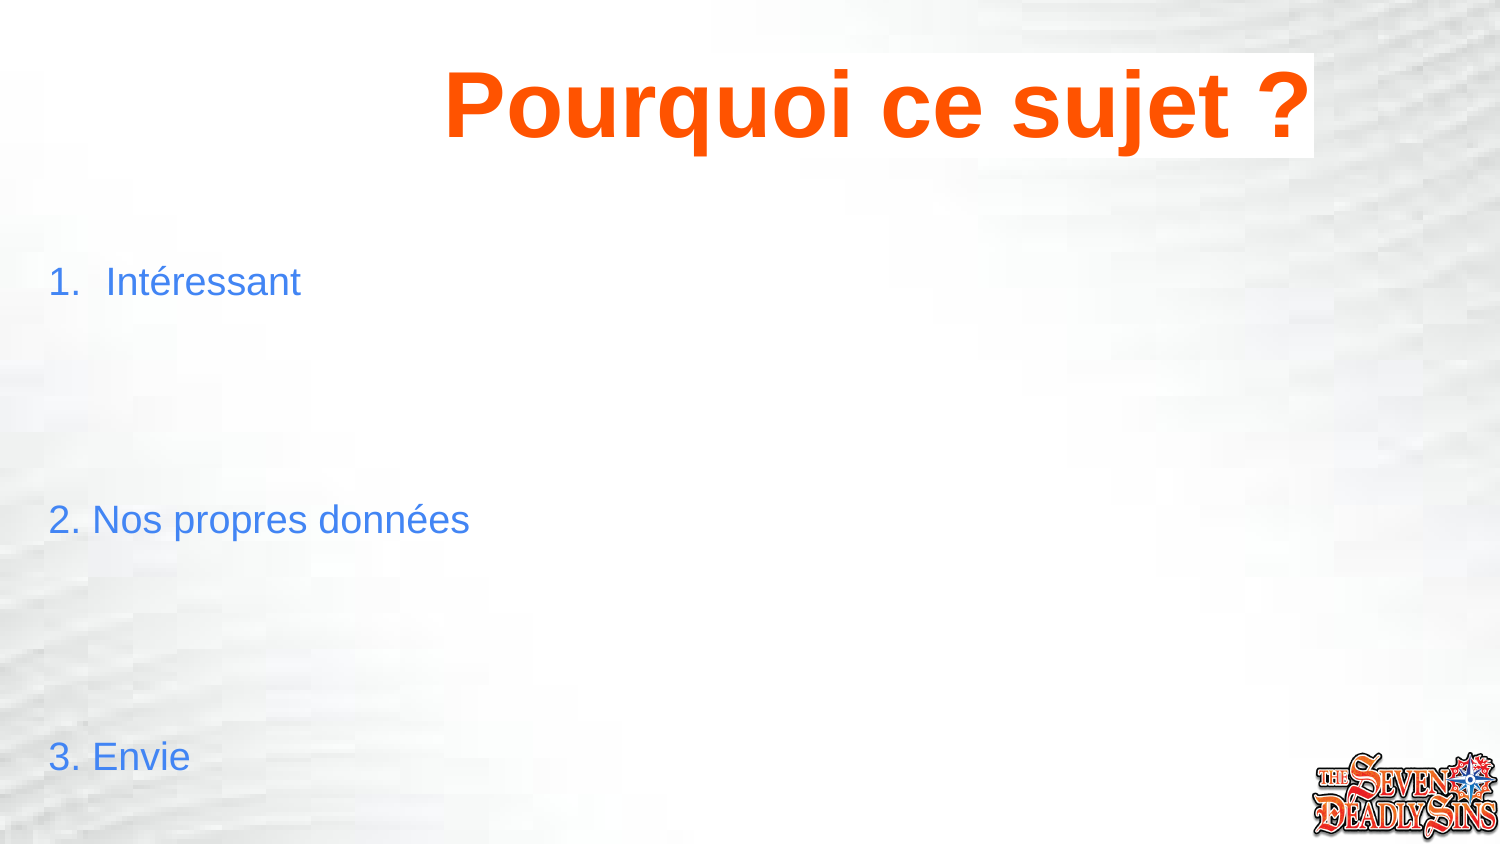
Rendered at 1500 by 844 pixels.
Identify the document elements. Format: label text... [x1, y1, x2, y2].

text_box Intéressant 2. Nos propres données 3. Envie [15, 241, 1274, 794]
text_box Pourquoi ce sujet ? [6, 0, 1490, 174]
picture [0, 0, 1500, 844]
